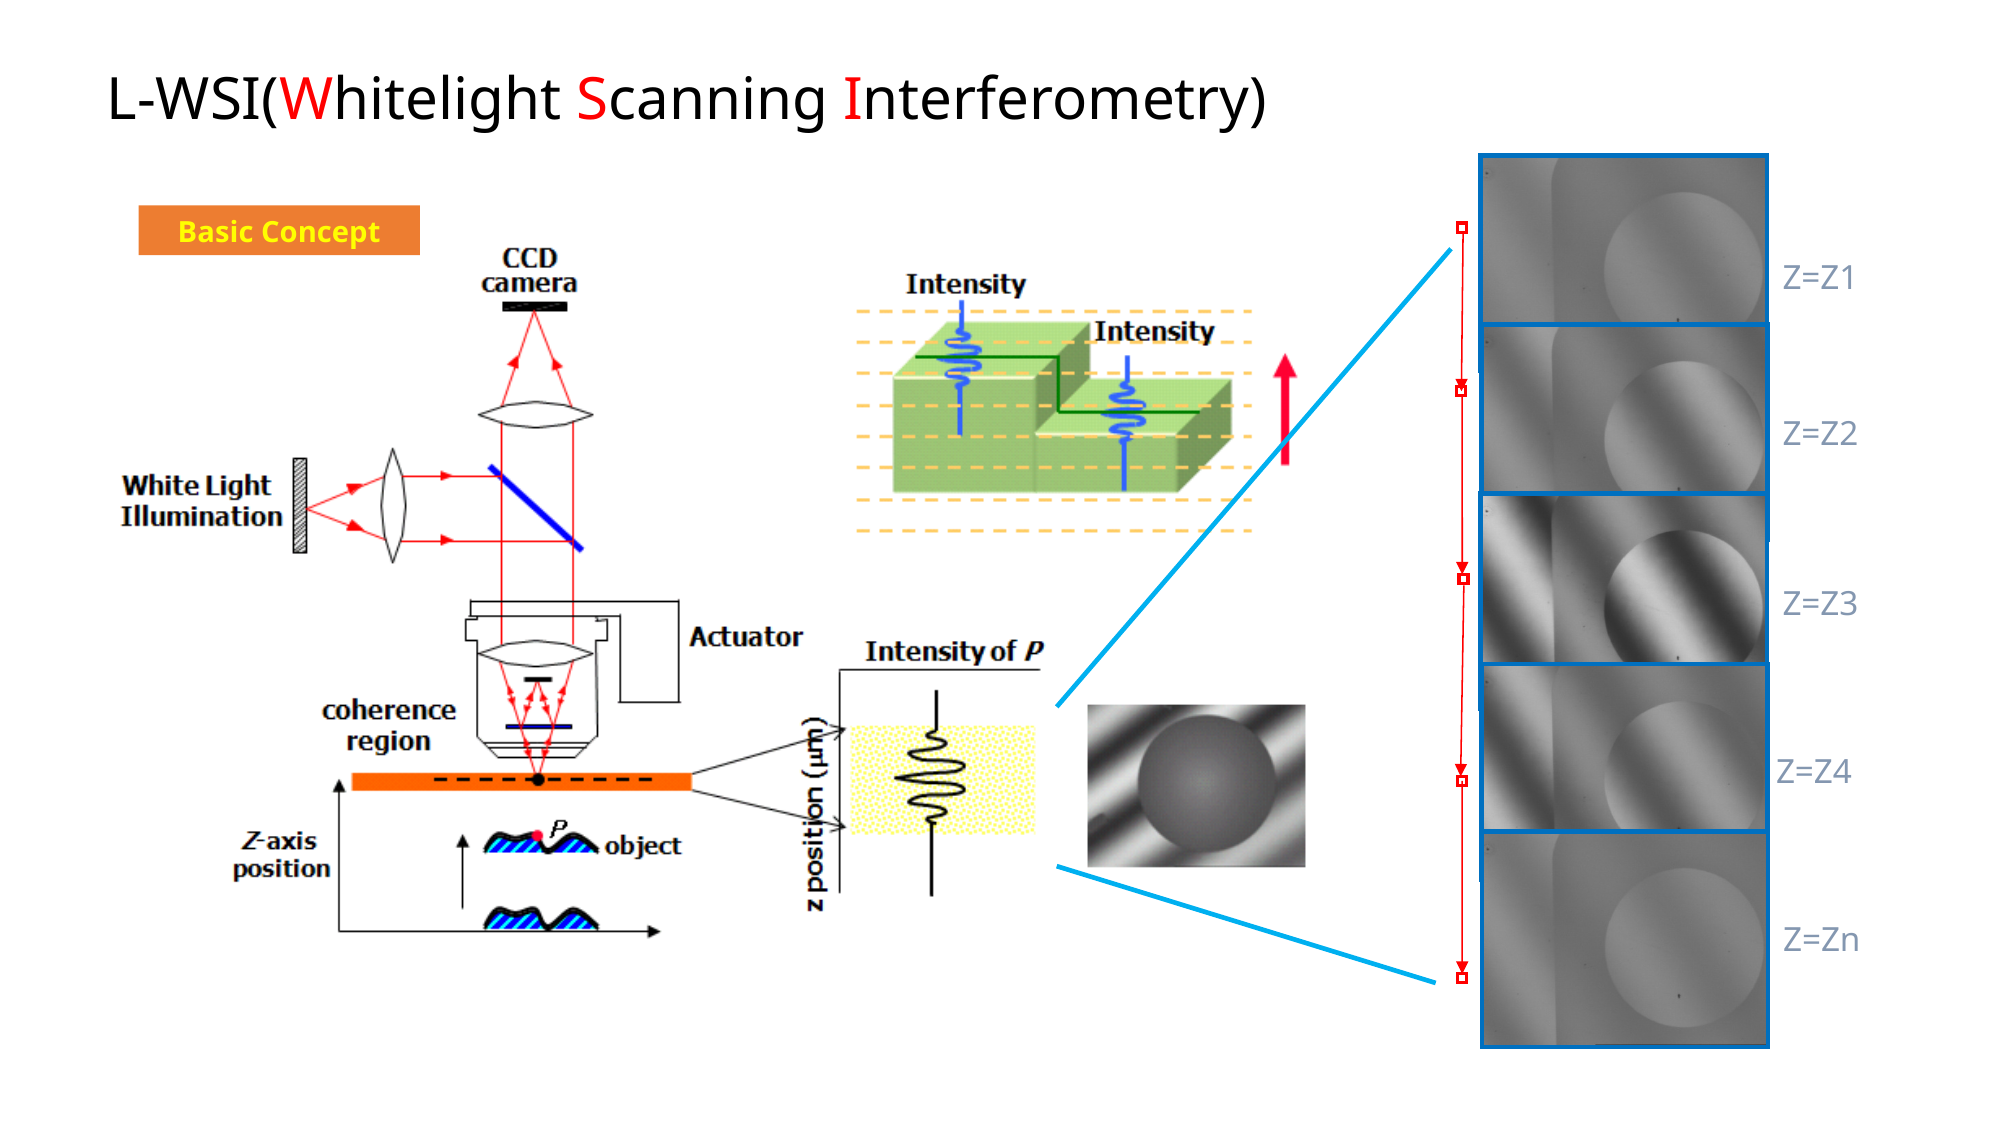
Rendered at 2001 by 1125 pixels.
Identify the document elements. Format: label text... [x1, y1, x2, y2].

title L-WSI(Whitelight Scanning Interferometry) [91, 58, 1442, 143]
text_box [1056, 248, 1451, 707]
text_box Z=Z1 [1767, 248, 1874, 304]
picture [80, 237, 1322, 965]
text_box [1459, 574, 1469, 584]
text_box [1056, 866, 1436, 983]
text_box [1457, 223, 1467, 233]
text_box Z=Z3 [1767, 574, 1874, 629]
text_box [1457, 776, 1467, 786]
picture [1483, 157, 1766, 1045]
text_box Z=Z2 [1767, 404, 1874, 460]
text_box Basic Concept [138, 205, 420, 237]
text_box Z=Z4 [1766, 742, 1868, 798]
text_box Z=Zn [1768, 910, 1876, 966]
text_box [1456, 386, 1466, 396]
text_box [1457, 973, 1467, 983]
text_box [1460, 585, 1464, 777]
